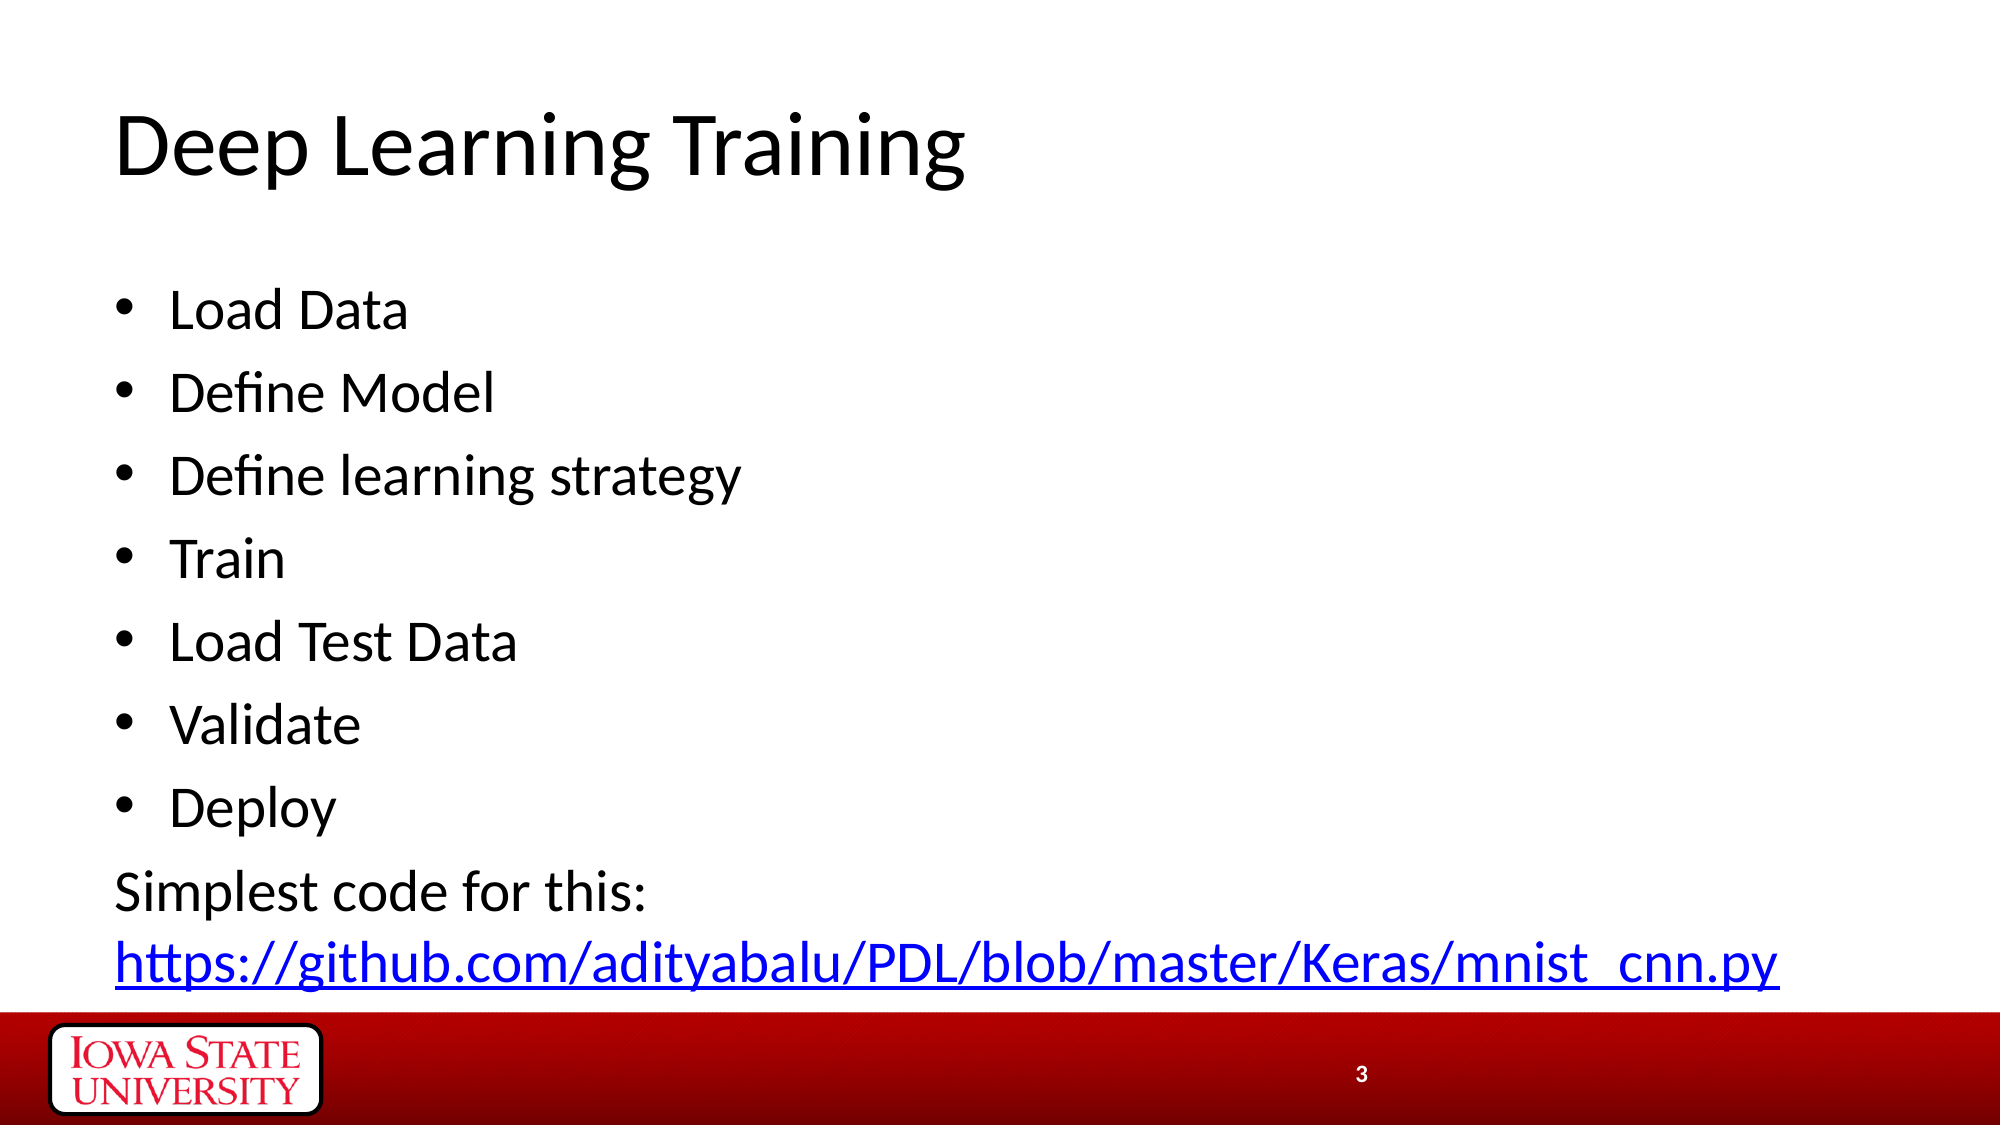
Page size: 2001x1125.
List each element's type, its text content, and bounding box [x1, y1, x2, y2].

title Deep Learning Training [99, 45, 1900, 233]
slide_number 3 [1128, 1042, 1595, 1103]
list Load Data Define Model Define learning strategy Train Load Test Data Validate Deploy Simplest code for this: https://github.com/adityabalu/PDL/blob/master/Keras/mnist_cnn.py [99, 262, 1900, 1005]
picture [71, 1035, 300, 1105]
